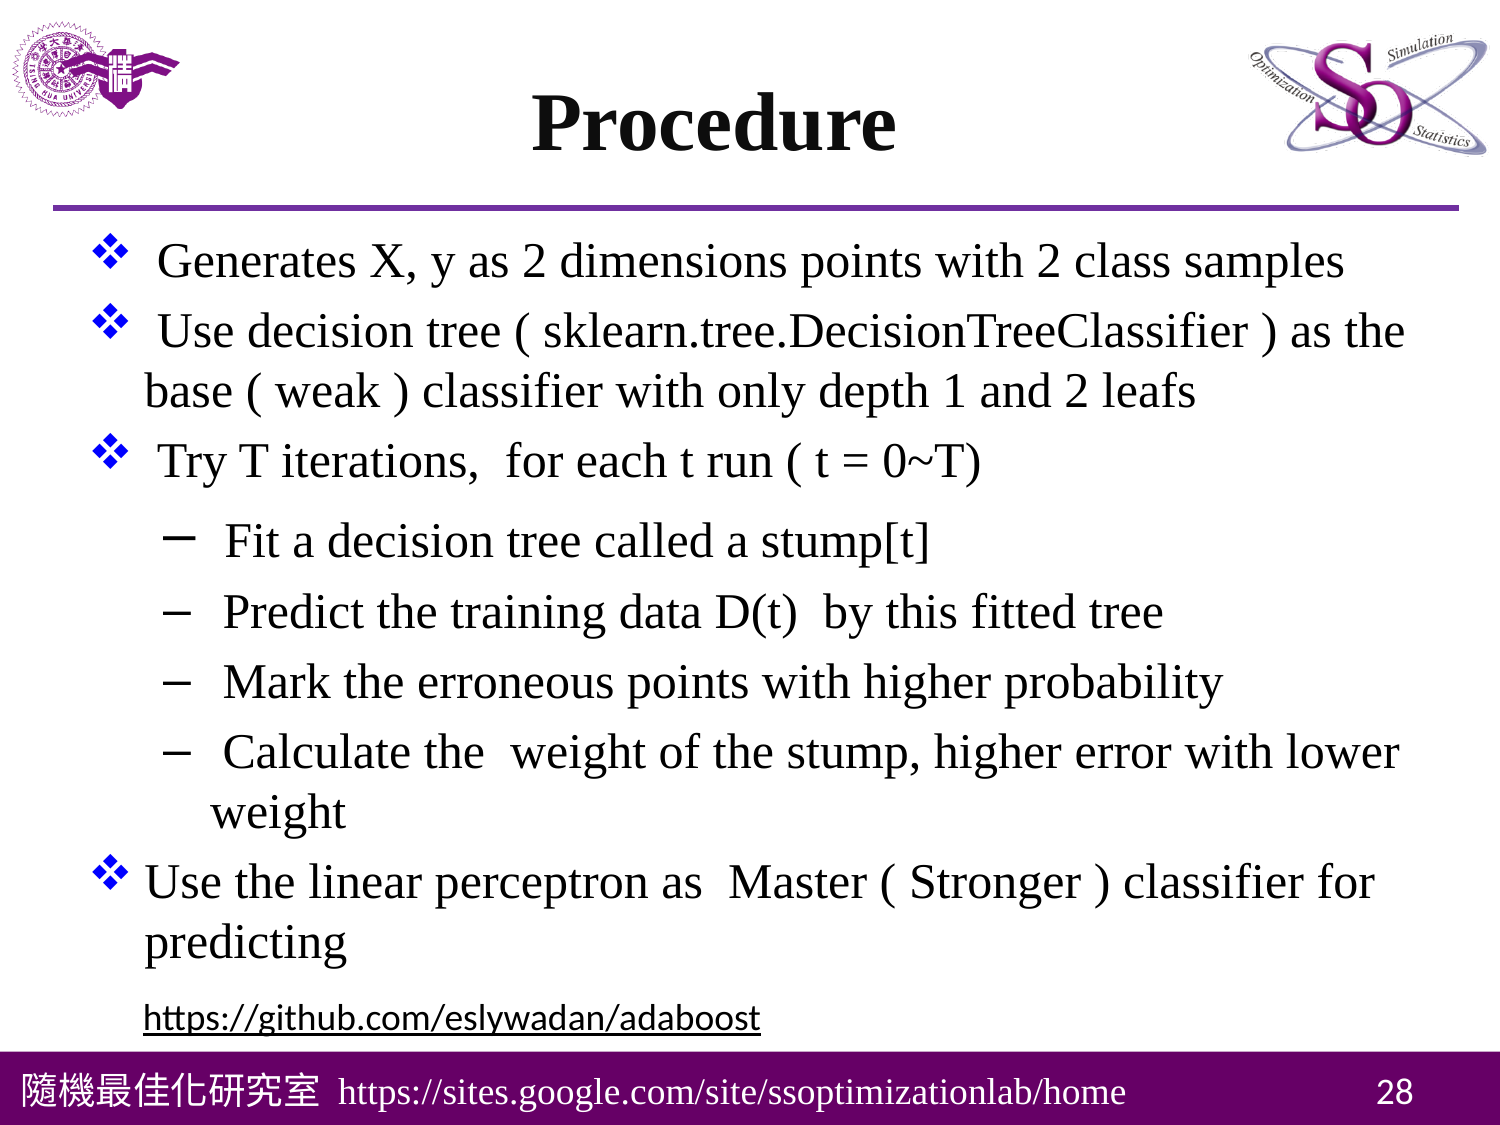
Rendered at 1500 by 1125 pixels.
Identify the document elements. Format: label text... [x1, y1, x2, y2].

title Procedure [0, 59, 1430, 167]
picture [12, 21, 180, 59]
list Generates X, y as 2 dimensions points with 2 class samples Use decision tree ( sklearn.tree.DecisionTreeClassifier ) as the base ( weak ) classifier with only depth 1 and 2 leafs Try T iterations, for each t run ( t = 0~T) Fit a decision tree called a stump[t] Predict the training data D(t) by this fitted tree Mark the erroneous points with higher probability Calculate the weight of the stump, higher error with lower weight Use the linear perceptron as Master ( Stronger ) classifier for predicting [73, 219, 1424, 963]
text_box https://github.com/eslywadan/adaboost [128, 985, 785, 1046]
picture [1246, 30, 1492, 161]
